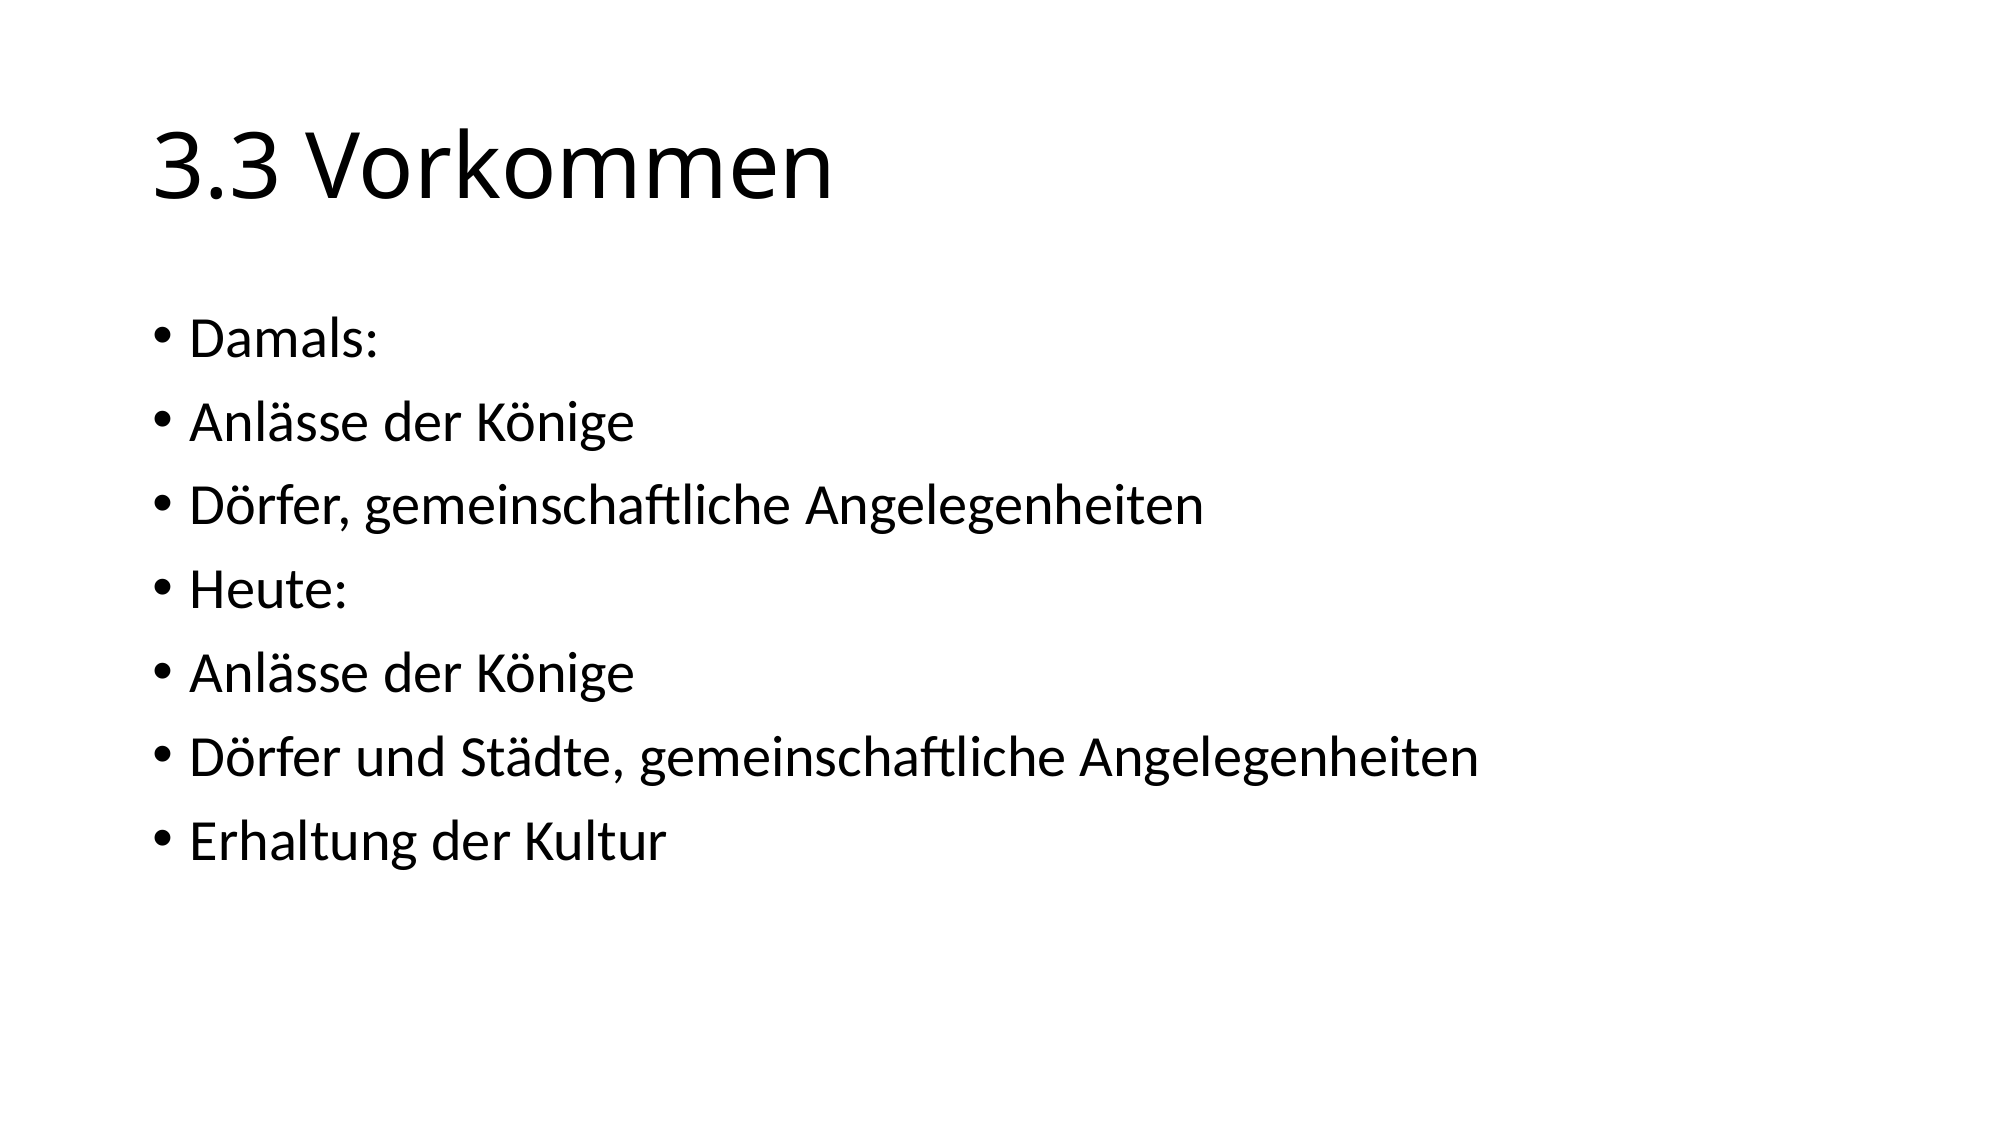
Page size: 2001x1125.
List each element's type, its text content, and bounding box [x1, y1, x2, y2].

title 3.3 Vorkommen [137, 59, 1863, 278]
list Damals: Anlässe der Könige Dörfer, gemeinschaftliche Angelegenheiten Heute: Anlässe der Könige Dörfer und Städte, gemeinschaftliche Angelegenheiten Erhaltung der Kultur [137, 299, 1863, 1014]
